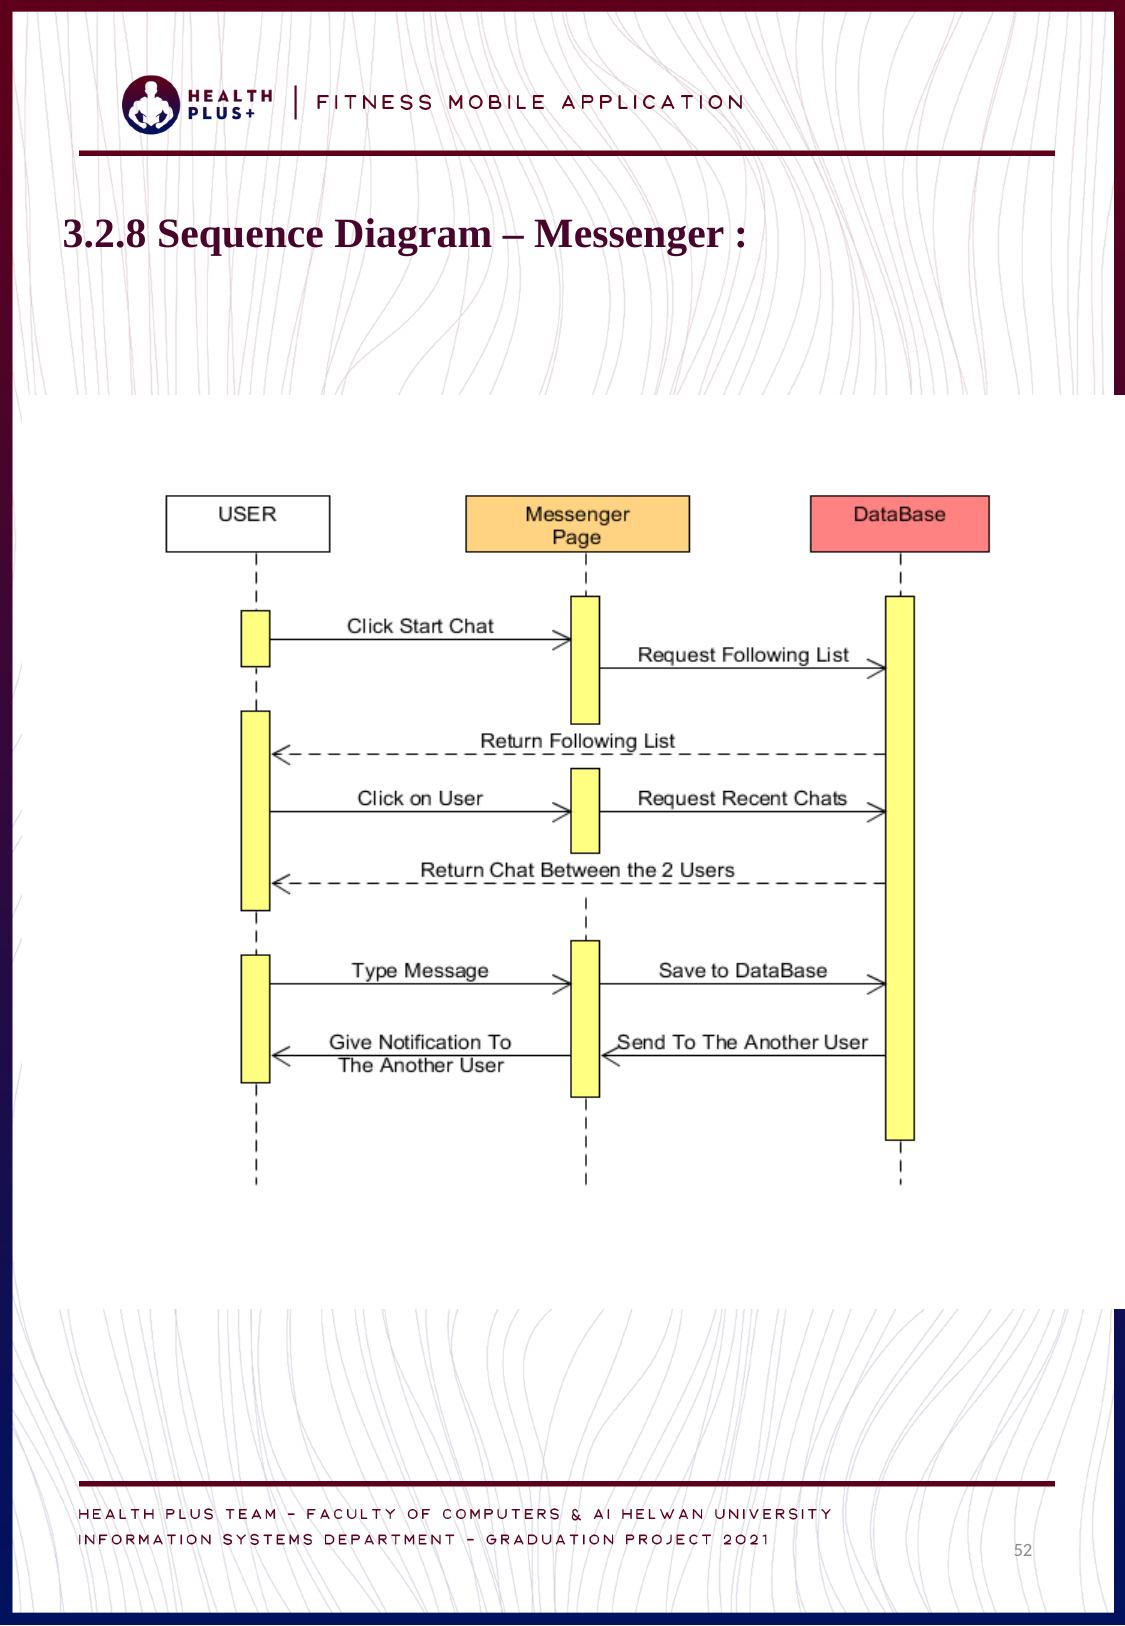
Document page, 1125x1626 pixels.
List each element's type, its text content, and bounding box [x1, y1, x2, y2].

text_box 3.2.8 Sequence Diagram – Messenger : [48, 198, 764, 264]
slide_number 52 [794, 1506, 1048, 1593]
picture [0, 0, 1125, 1625]
